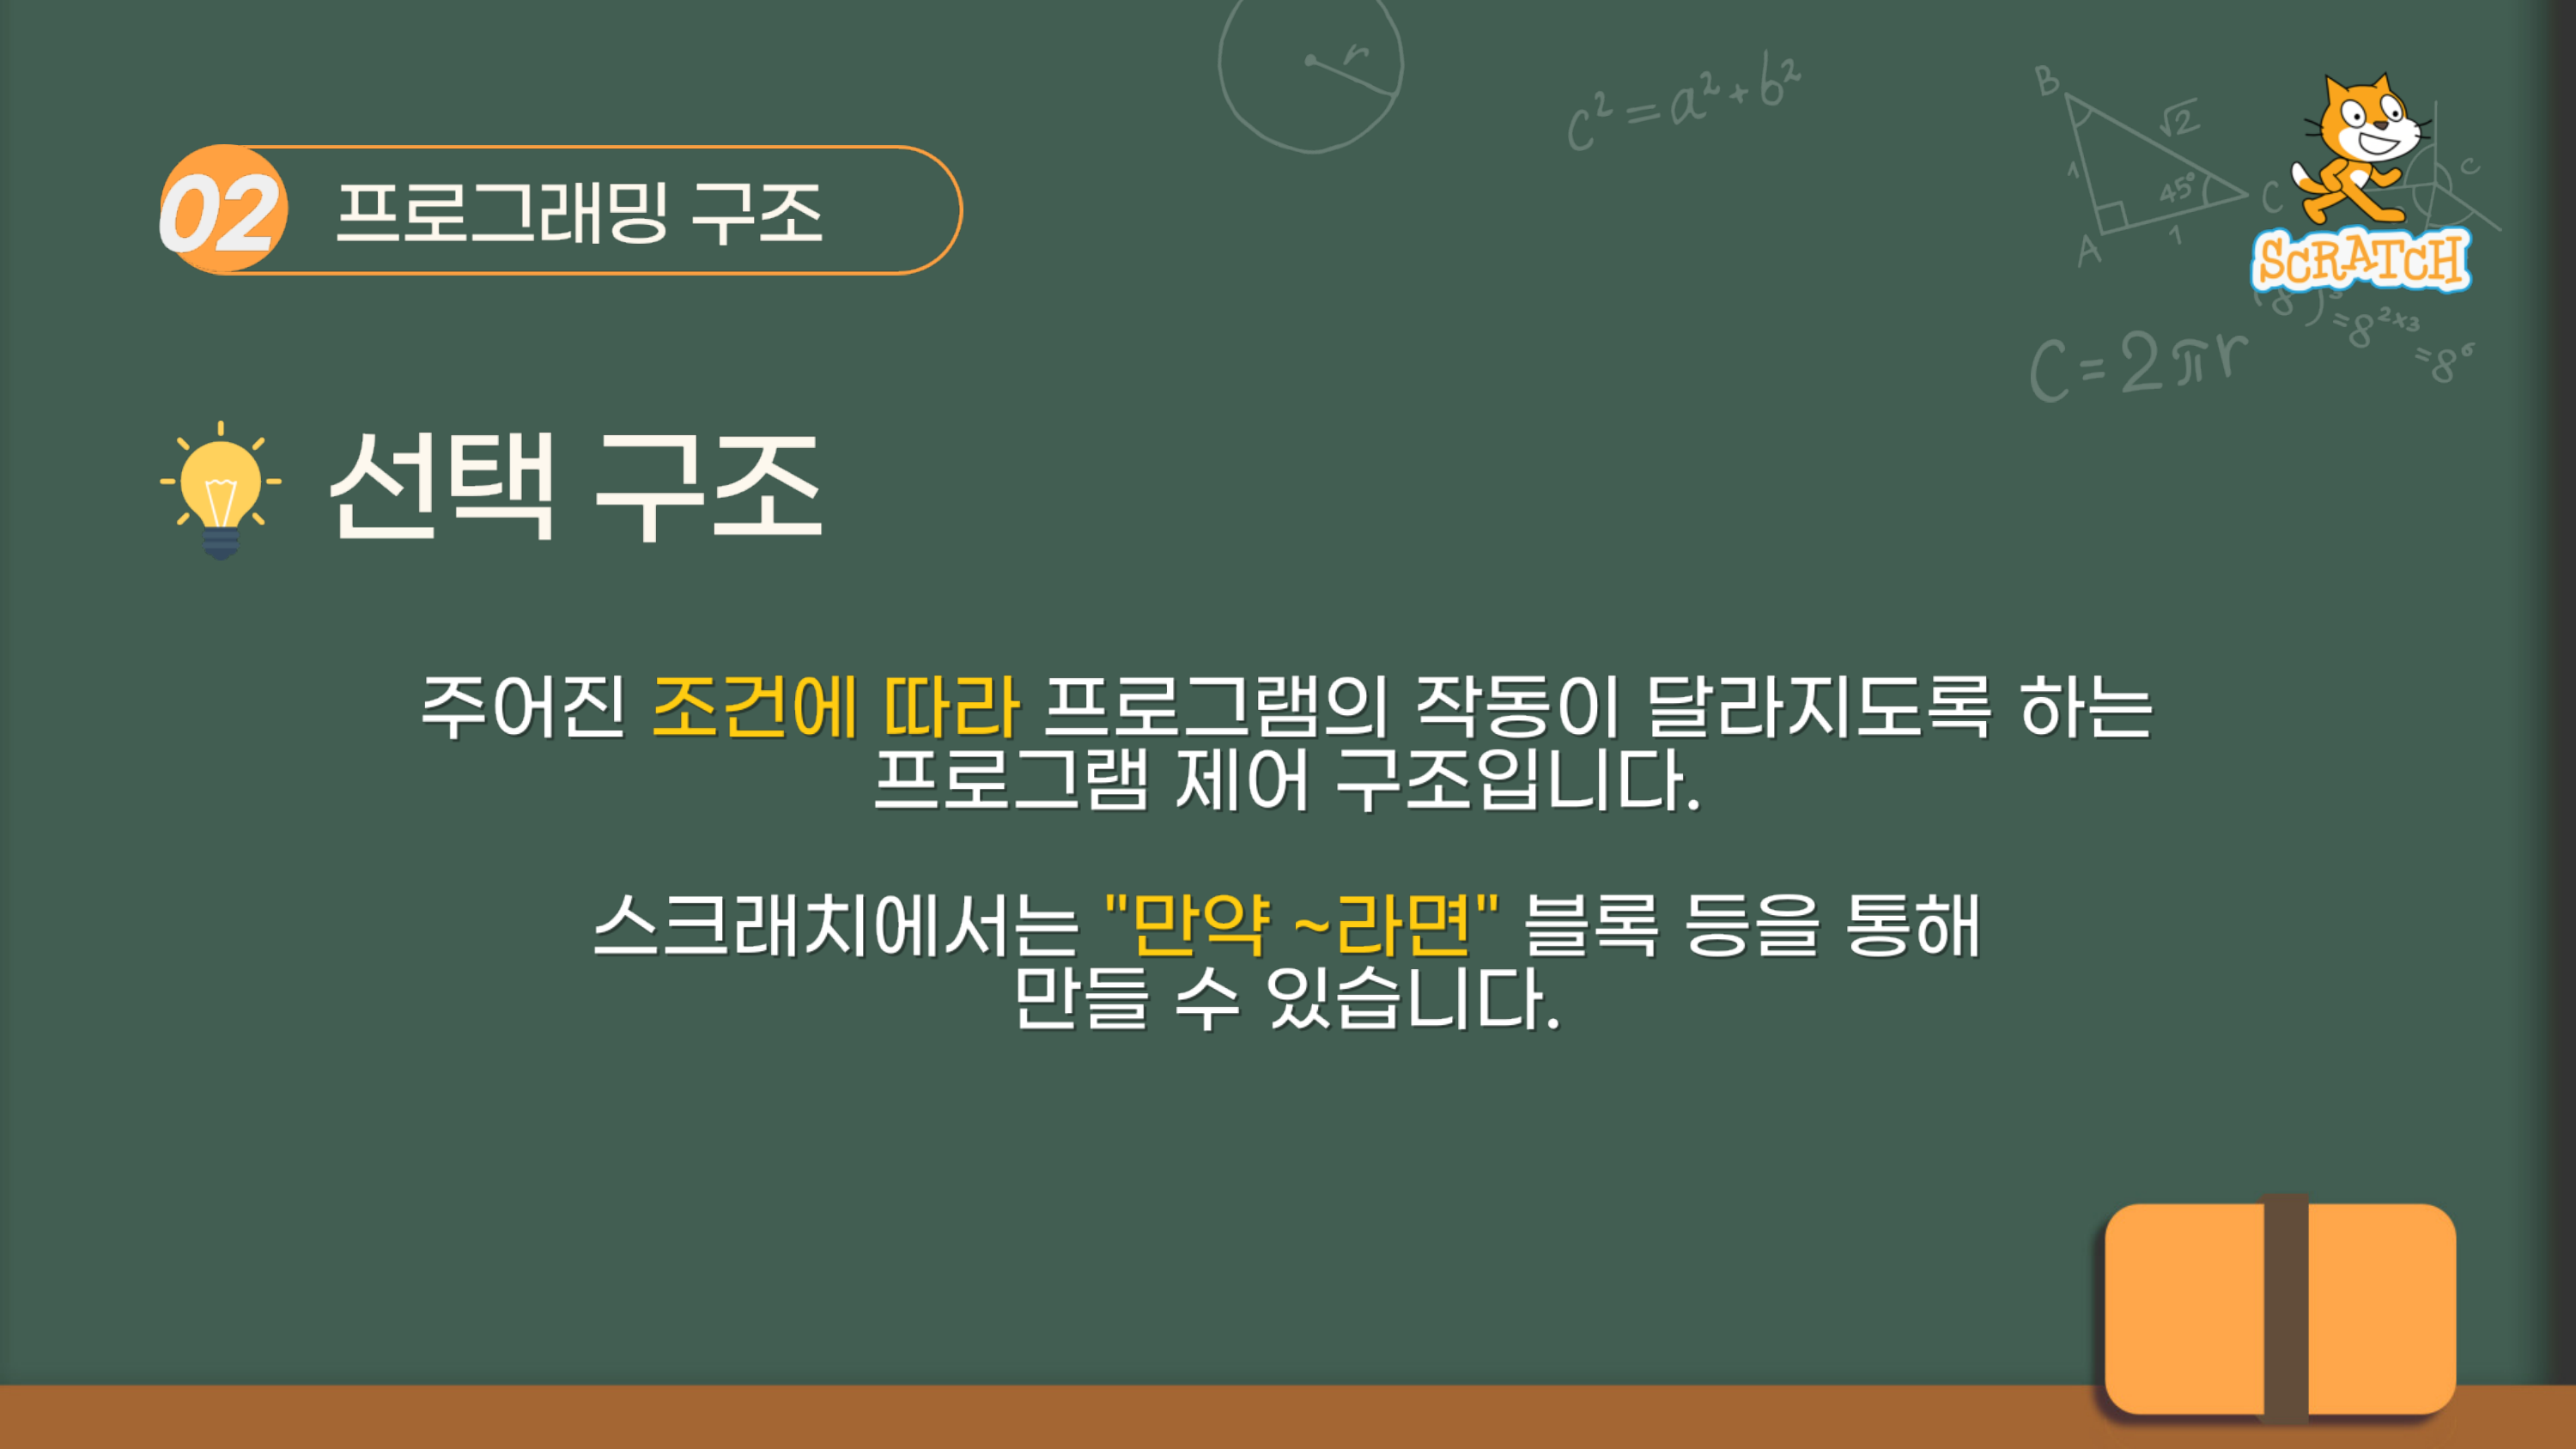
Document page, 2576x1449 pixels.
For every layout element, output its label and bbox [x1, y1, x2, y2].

text_box [151, 421, 291, 561]
text_box [2221, 41, 2502, 324]
text_box [1218, 0, 1406, 153]
picture [323, 647, 2195, 1065]
picture [304, 383, 891, 601]
text_box [151, 144, 963, 281]
text_box [0, 0, 2576, 1449]
text_box [2031, 65, 2502, 403]
text_box [1562, 68, 1803, 127]
